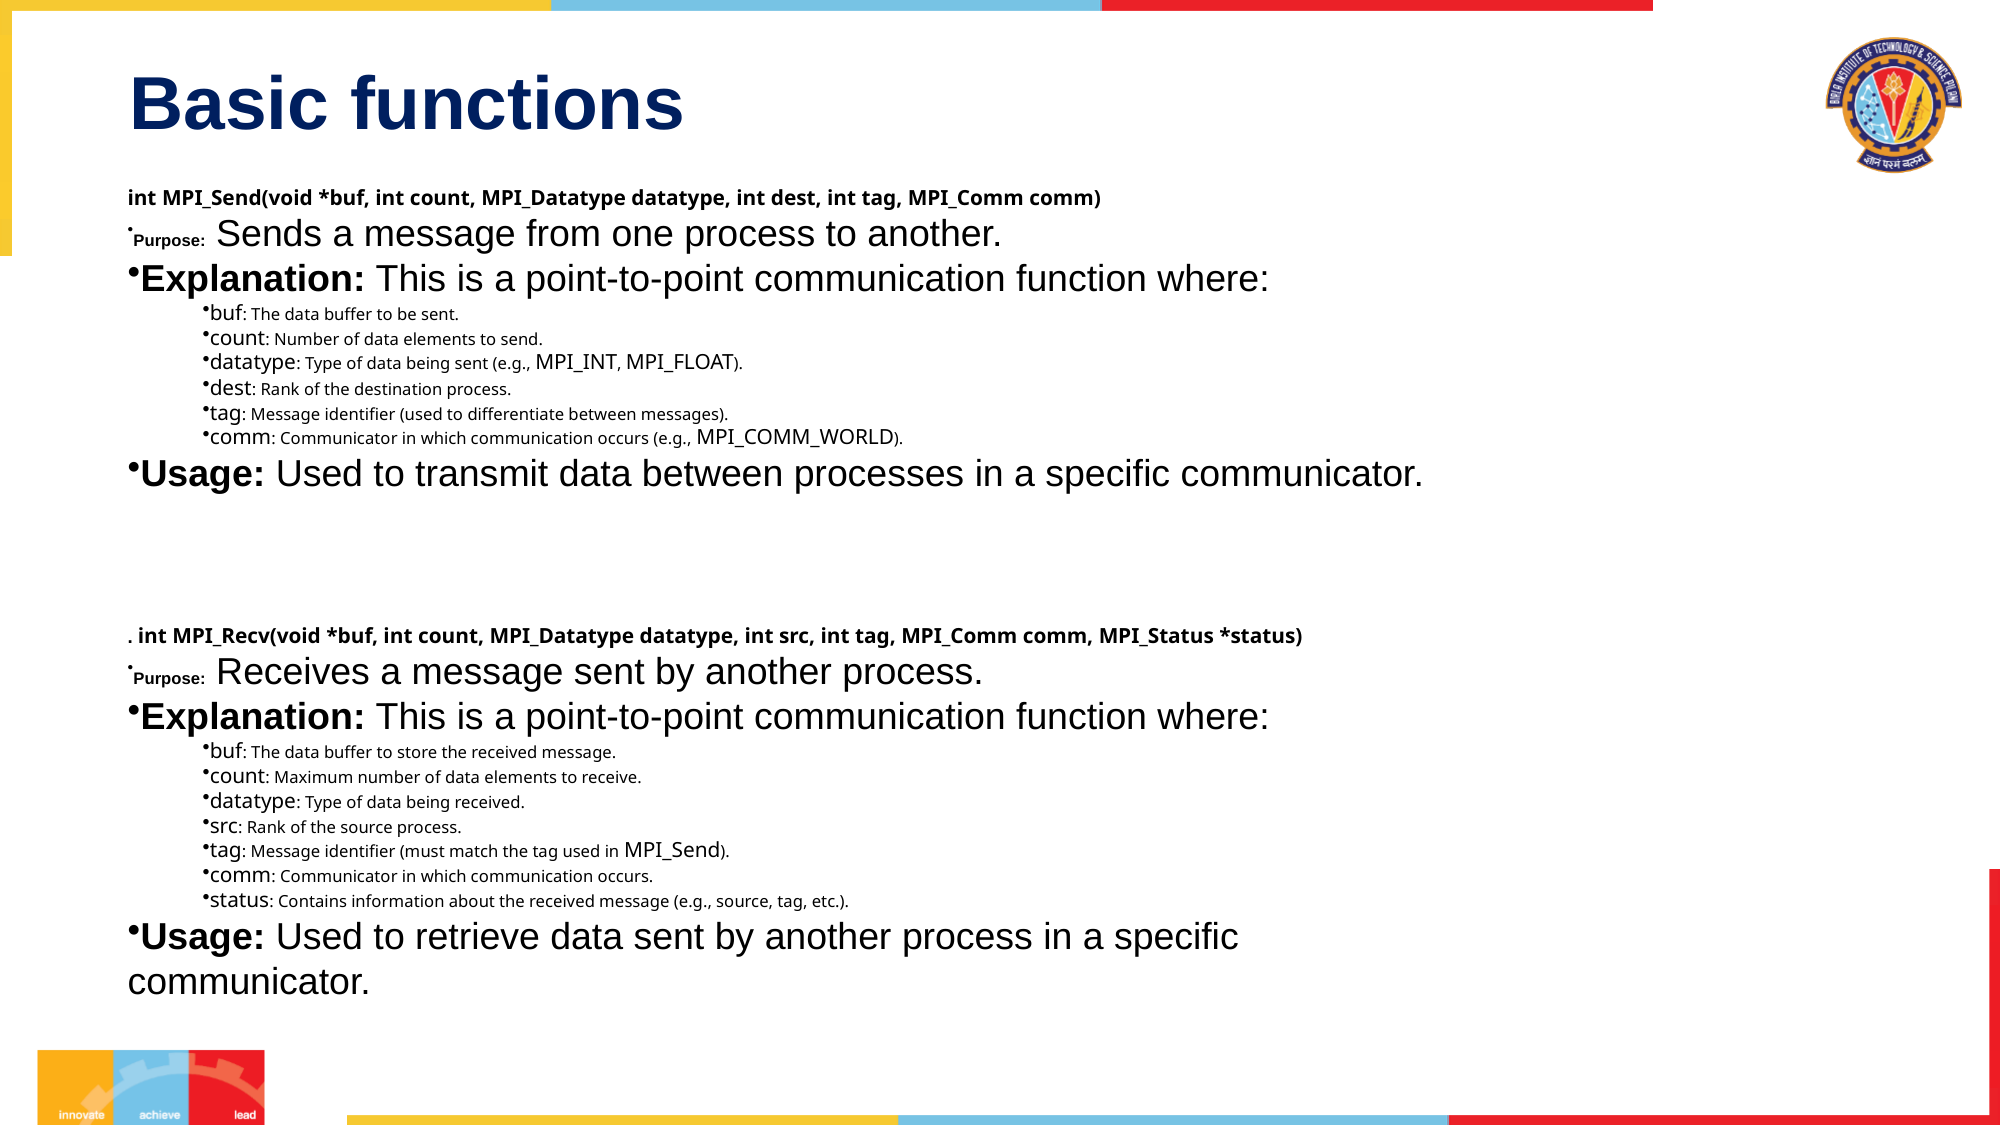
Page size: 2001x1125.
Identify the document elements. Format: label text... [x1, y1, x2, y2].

text_box . int MPI_Recv(void *buf, int count, MPI_Datatype datatype, int src, int tag, MPI_Comm comm, MPI_Status *status) Purpose: Receives a message sent by another process. Explanation: This is a point-to-point communication function where: buf: The data buffer to store the received message. count: Maximum number of data elements to receive. datatype: Type of data being received. src: Rank of the source process. tag: Message identifier (must match the tag used in MPI_Send). comm: Communicator in which communication occurs. status: Contains information about the received message (e.g., source, tag, etc.). Usage: Used to retrieve data sent by another process in a specific communicator. [112, 614, 1388, 1055]
title Basic functions [127, 52, 1873, 243]
text_box int MPI_Send(void *buf, int count, MPI_Datatype datatype, int dest, int tag, MPI_Comm comm) Purpose: Sends a message from one process to another. Explanation: This is a point-to-point communication function where: buf: The data buffer to be sent. count: Number of data elements to send. datatype: Type of data being sent (e.g., MPI_INT, MPI_FLOAT). dest: Rank of the destination process. tag: Message identifier (used to differentiate between messages). comm: Communicator in which communication occurs (e.g., MPI_COMM_WORLD). Usage: Used to transmit data between processes in a specific communicator. [112, 176, 1525, 547]
picture [37, 1049, 265, 1125]
picture [1825, 37, 1962, 174]
picture [0, 0, 1653, 256]
picture [347, 869, 2000, 1125]
